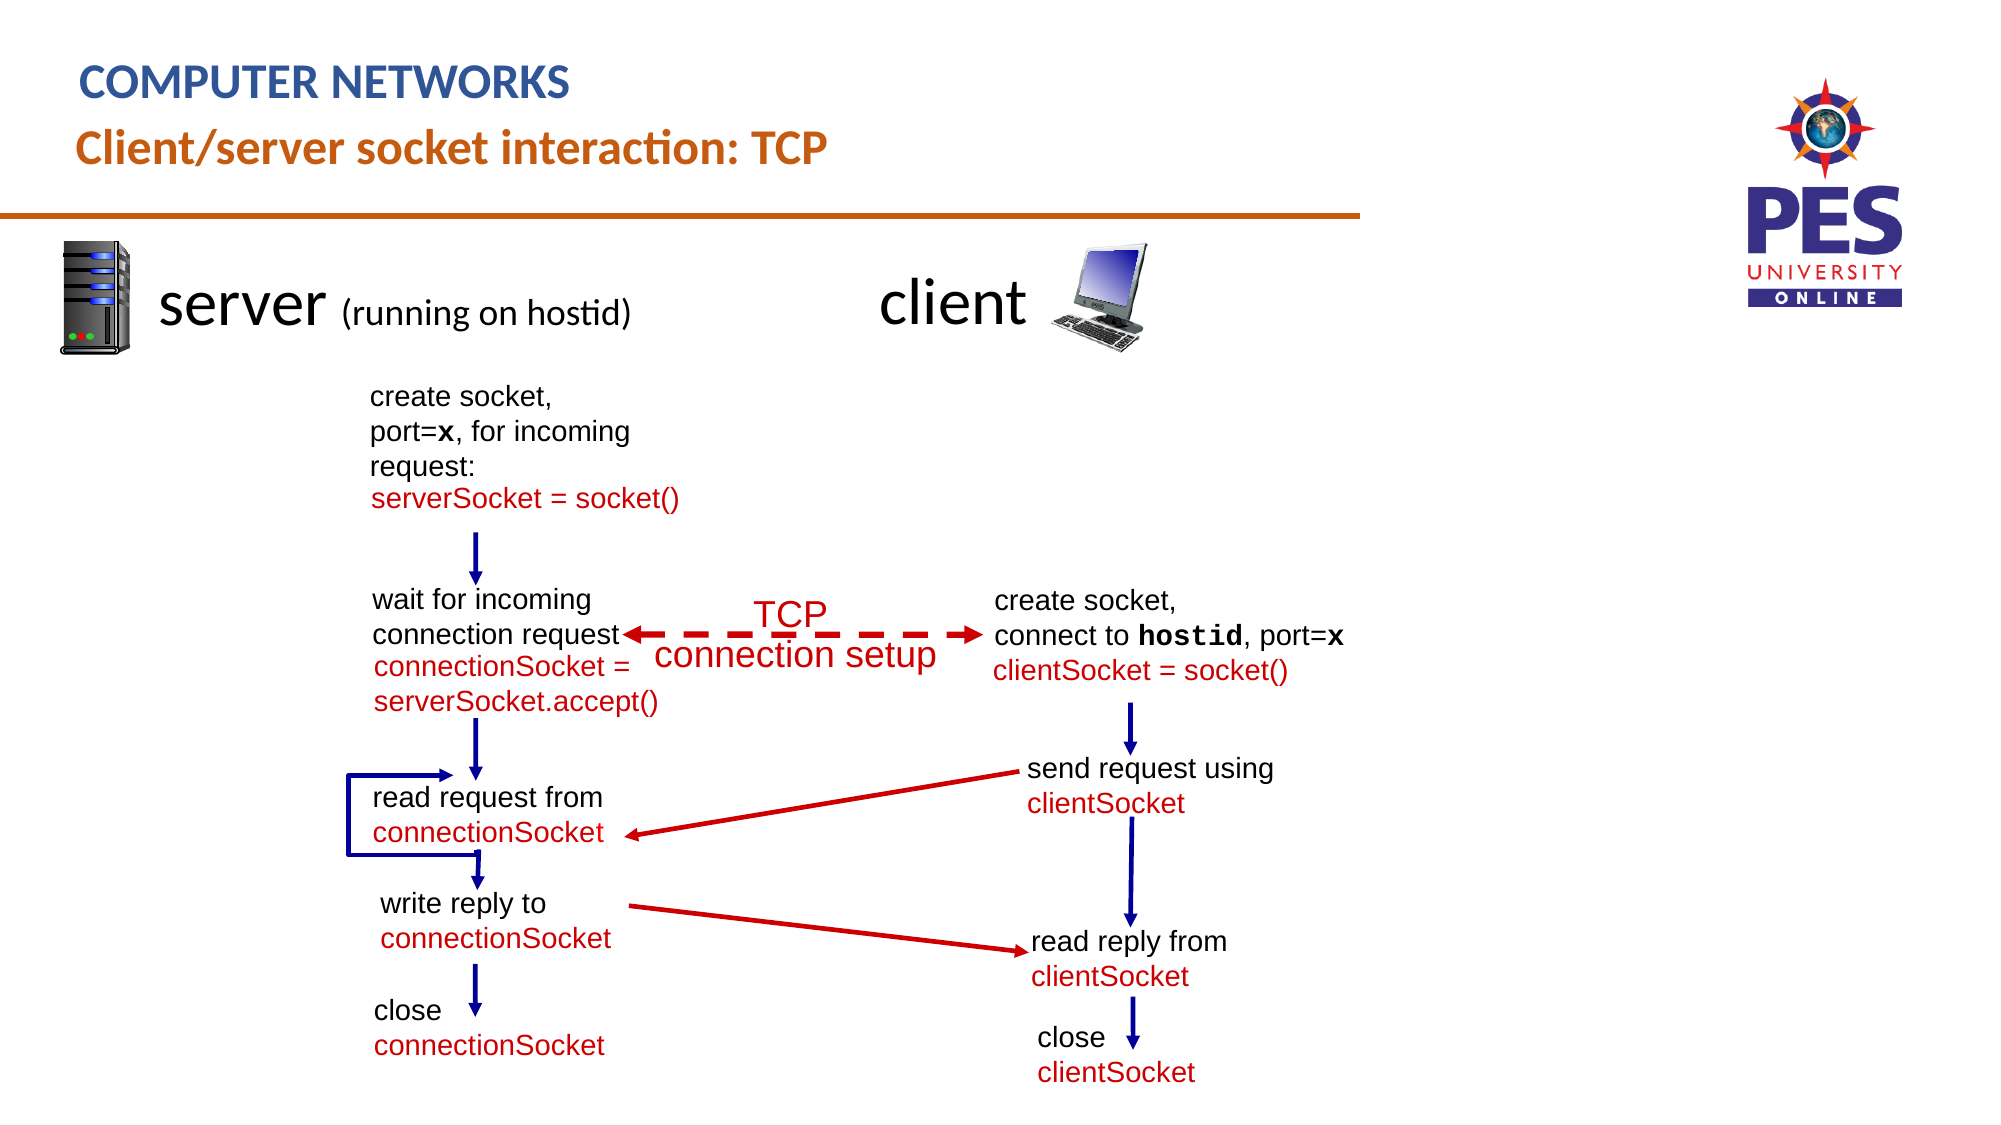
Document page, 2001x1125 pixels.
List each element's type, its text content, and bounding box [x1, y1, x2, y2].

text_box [622, 586, 984, 684]
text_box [358, 586, 676, 718]
picture [1748, 76, 1902, 307]
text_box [624, 702, 1291, 928]
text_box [355, 369, 742, 586]
text_box client [864, 250, 1027, 345]
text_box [356, 718, 1029, 775]
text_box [60, 241, 131, 354]
text_box server (running on hostid) [143, 251, 648, 346]
text_box COMPUTER NETWORKS [64, 41, 1295, 106]
text_box Client/server socket interaction: TCP [60, 106, 1374, 182]
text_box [978, 573, 1365, 694]
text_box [1027, 238, 1150, 361]
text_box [348, 775, 1244, 1096]
